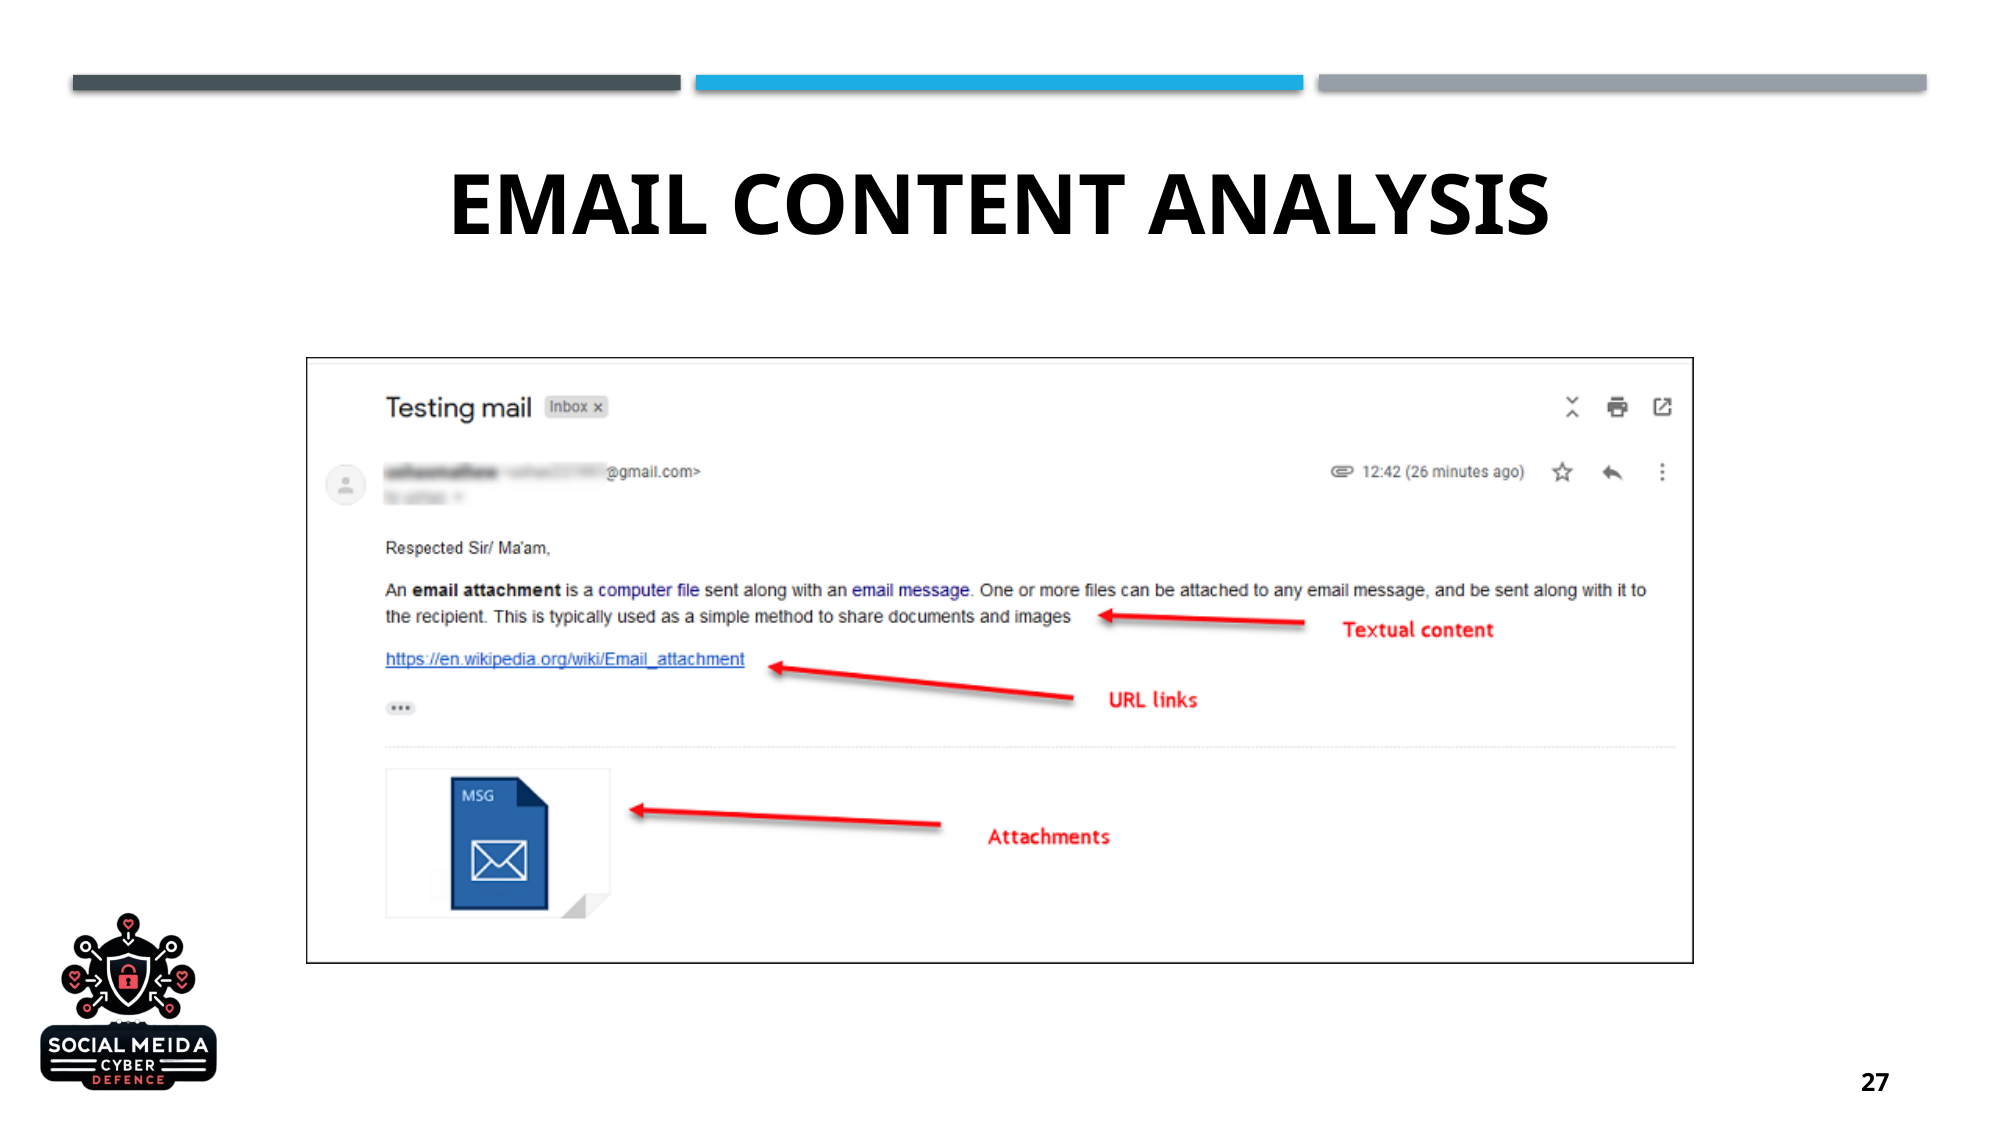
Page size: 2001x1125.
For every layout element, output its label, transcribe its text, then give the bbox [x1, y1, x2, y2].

slide_number 27 [1732, 1053, 1905, 1114]
picture [305, 356, 1695, 964]
picture [35, 908, 221, 1098]
title Email Content Analysis [95, 115, 1905, 259]
